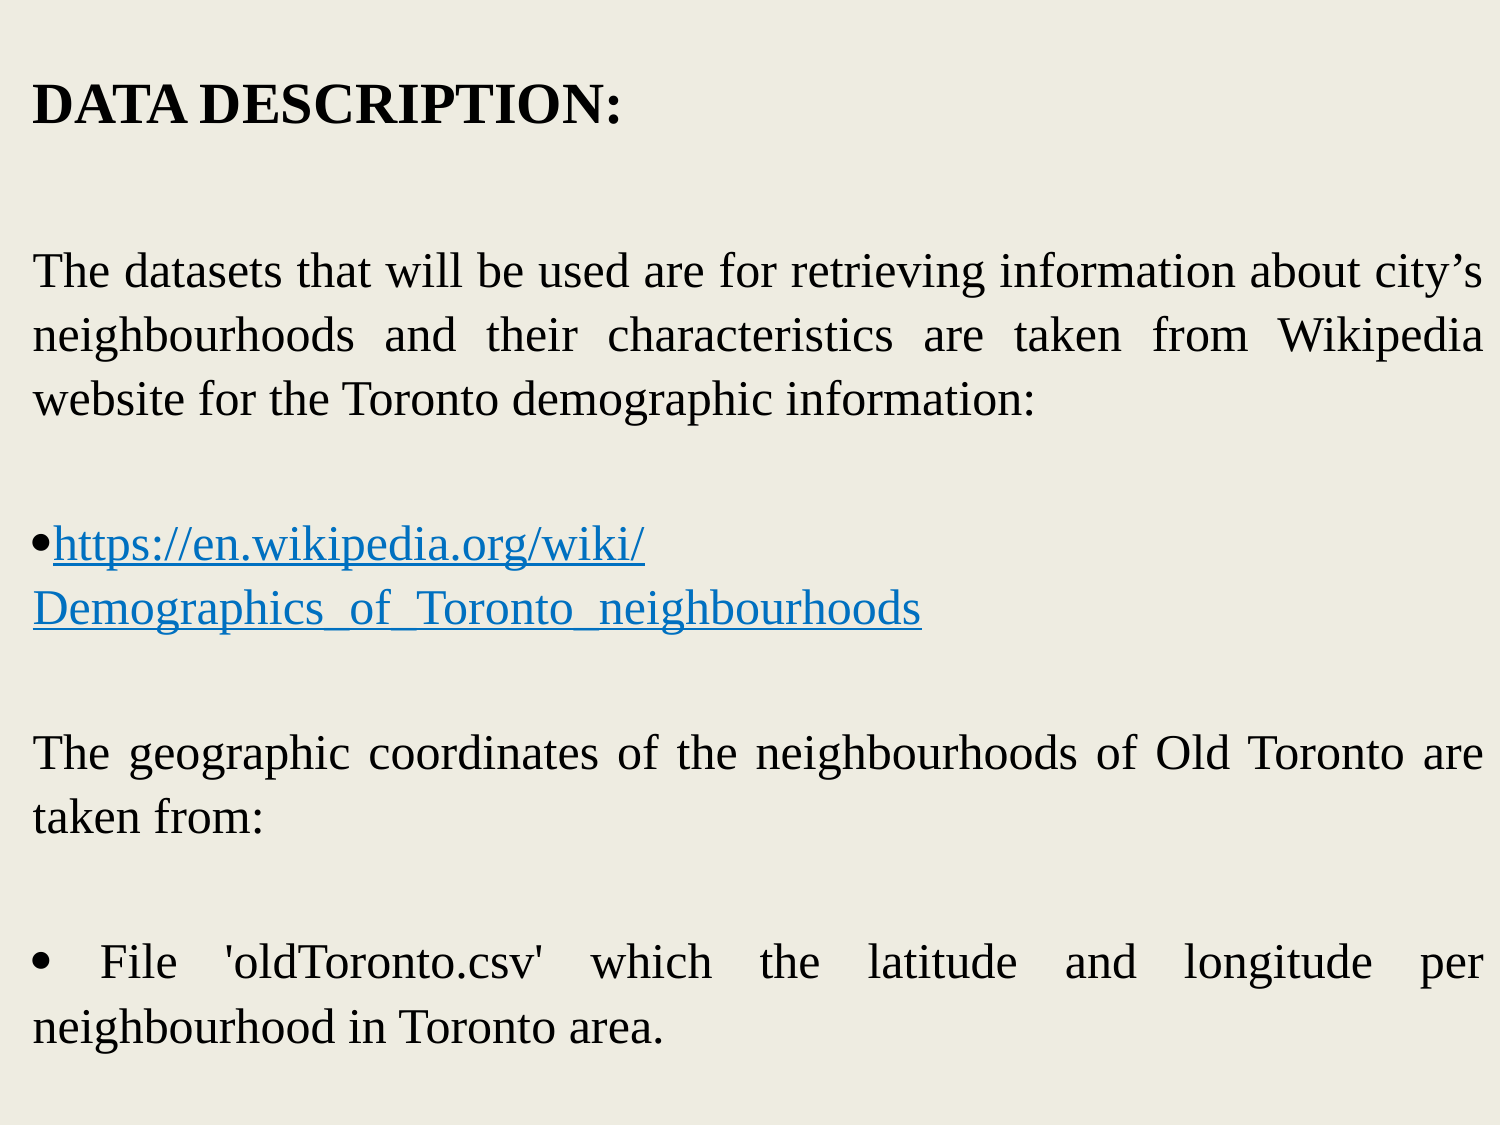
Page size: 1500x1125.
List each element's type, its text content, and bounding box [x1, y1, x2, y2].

text_box DATA DESCRIPTION: The datasets that will be used are for retrieving information about city’s neighbourhoods and their characteristics are taken from Wikipedia website for the Toronto demographic information: https://en.wikipedia.org/wiki/Demographics_of_Toronto_neighbourhoods The geographic coordinates of the neighbourhoods of Old Toronto are taken from:  File 'oldToronto.csv' which the latitude and longitude per neighbourhood in Toronto area. [17, 0, 1500, 1125]
